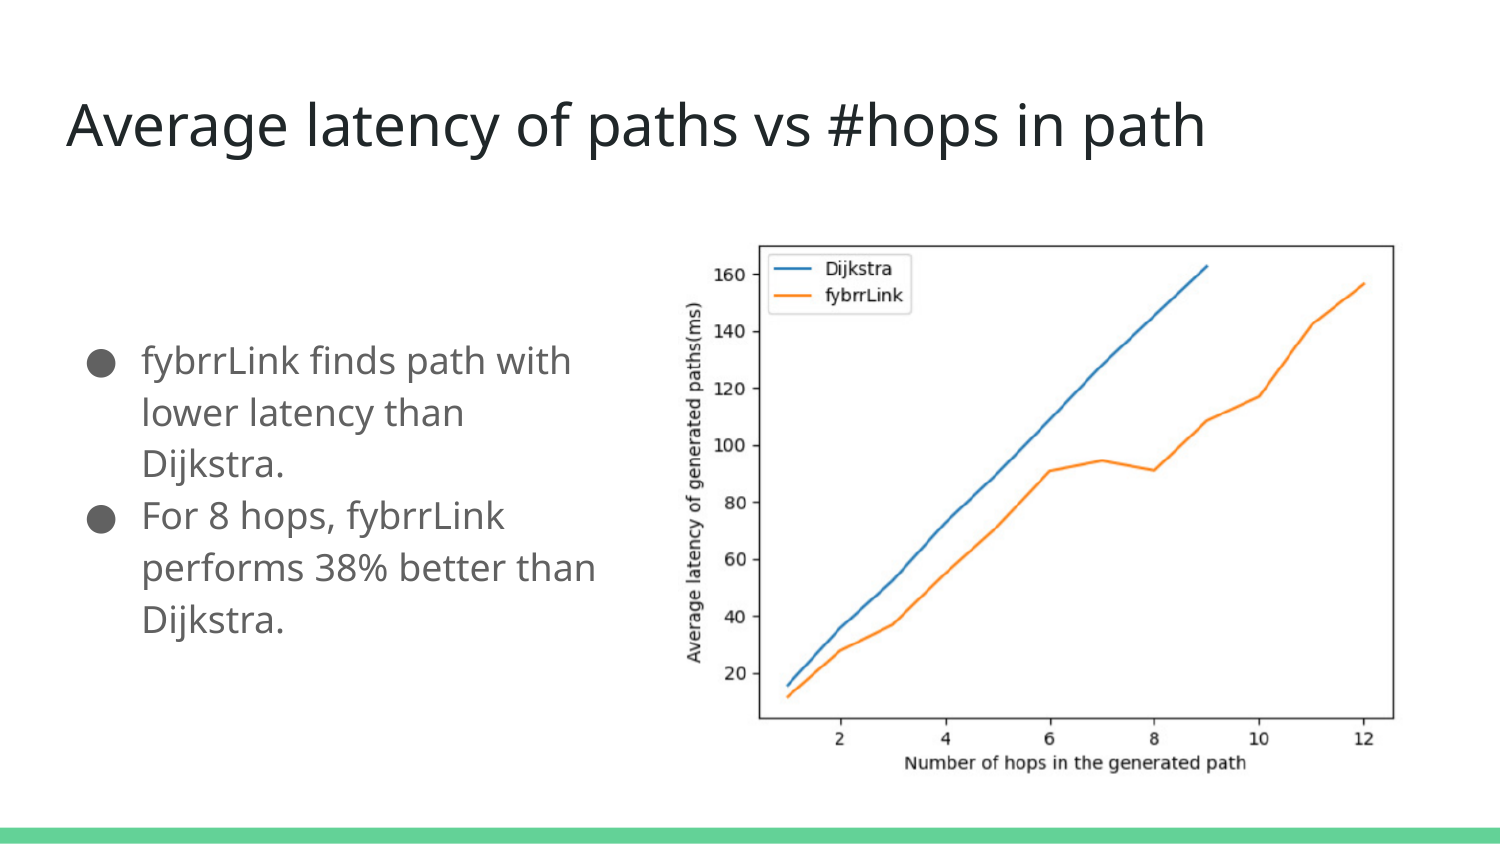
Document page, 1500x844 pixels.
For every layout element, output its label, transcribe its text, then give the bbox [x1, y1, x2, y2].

picture [678, 229, 1404, 782]
list fybrrLink finds path with lower latency than Dijkstra. For 8 hops, fybrrLink performs 38% better than Dijkstra. [51, 315, 616, 649]
title Average latency of paths vs #hops in path [51, 72, 1449, 167]
